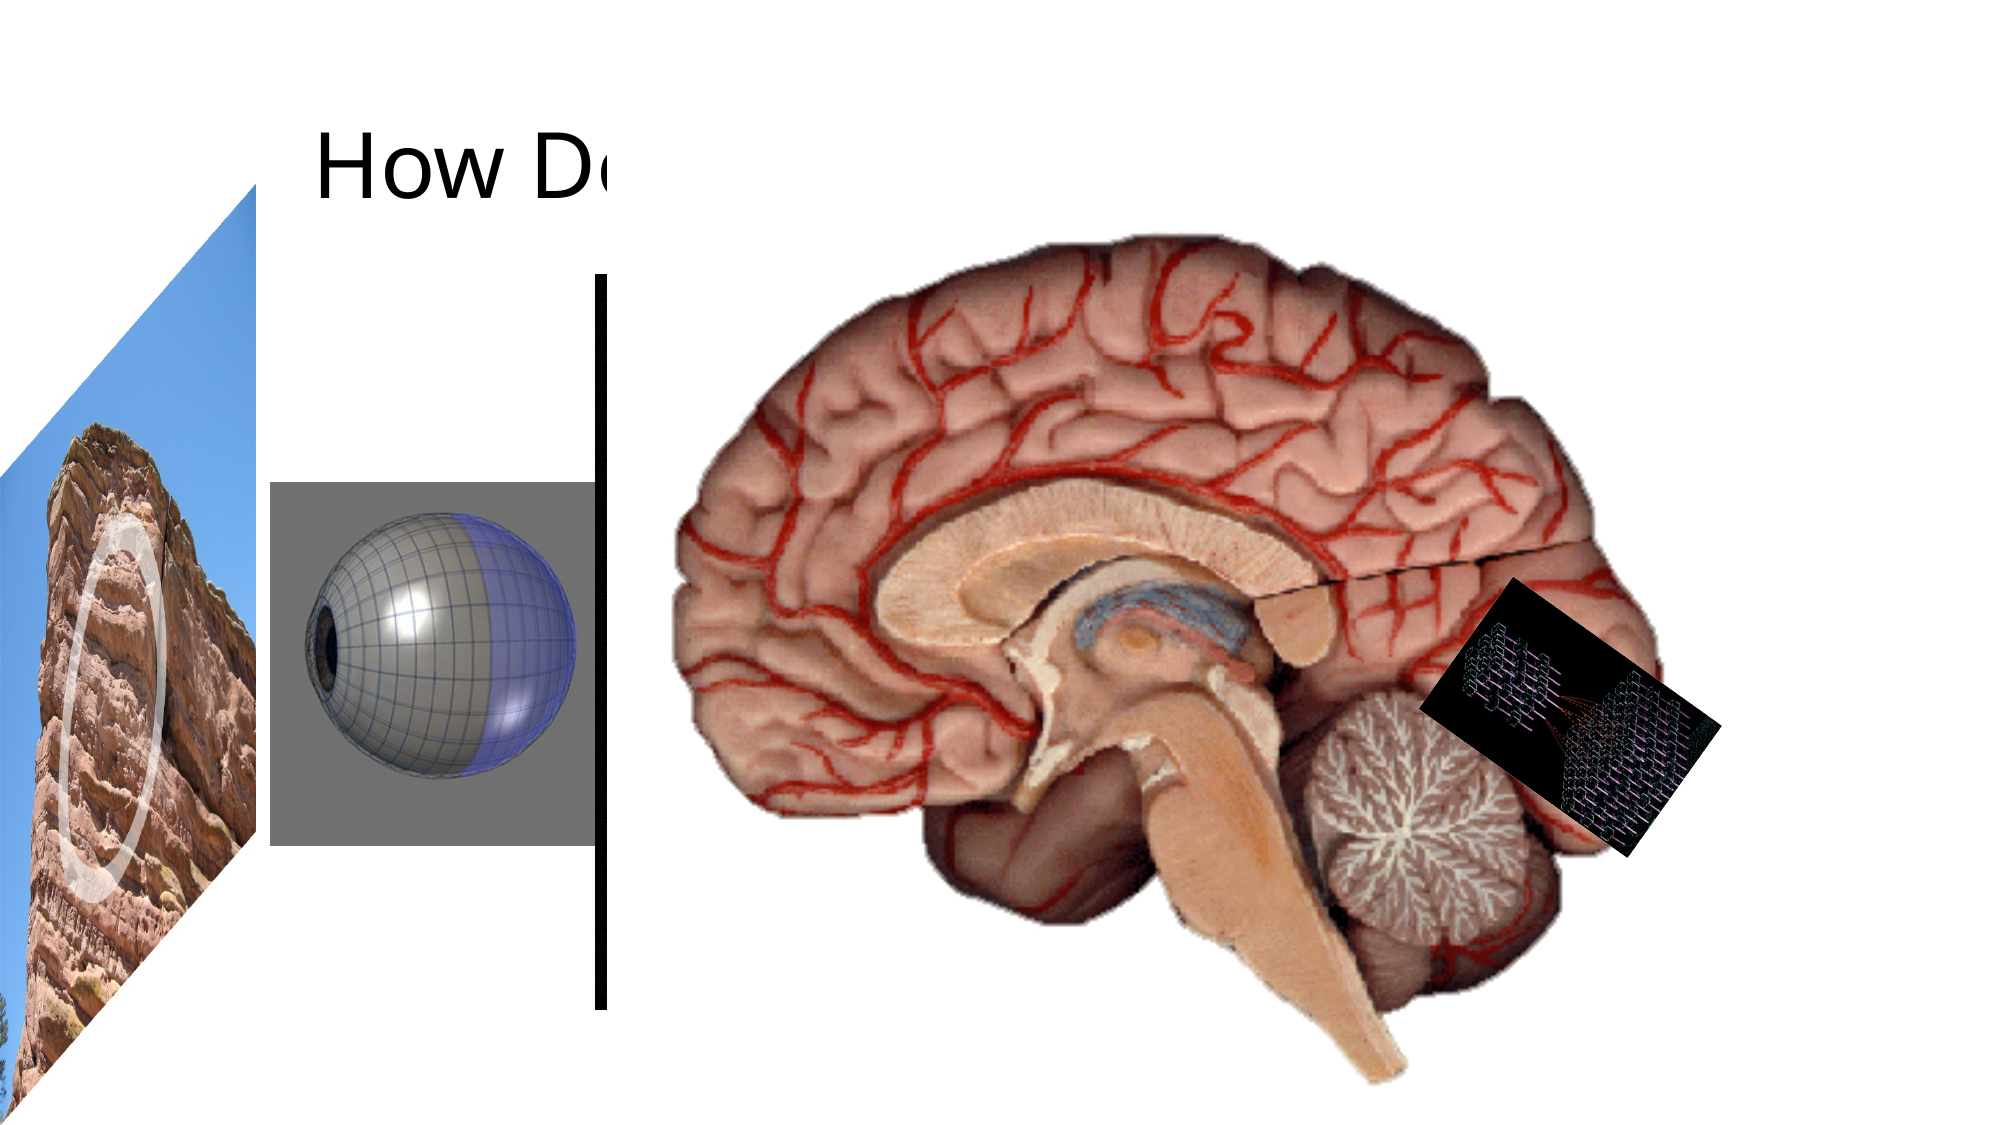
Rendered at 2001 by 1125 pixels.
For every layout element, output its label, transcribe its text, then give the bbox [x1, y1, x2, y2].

picture [595, 62, 1721, 1122]
title How Do You Recognize Objects? [137, 59, 1863, 278]
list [270, 482, 595, 846]
picture [0, 178, 256, 1125]
